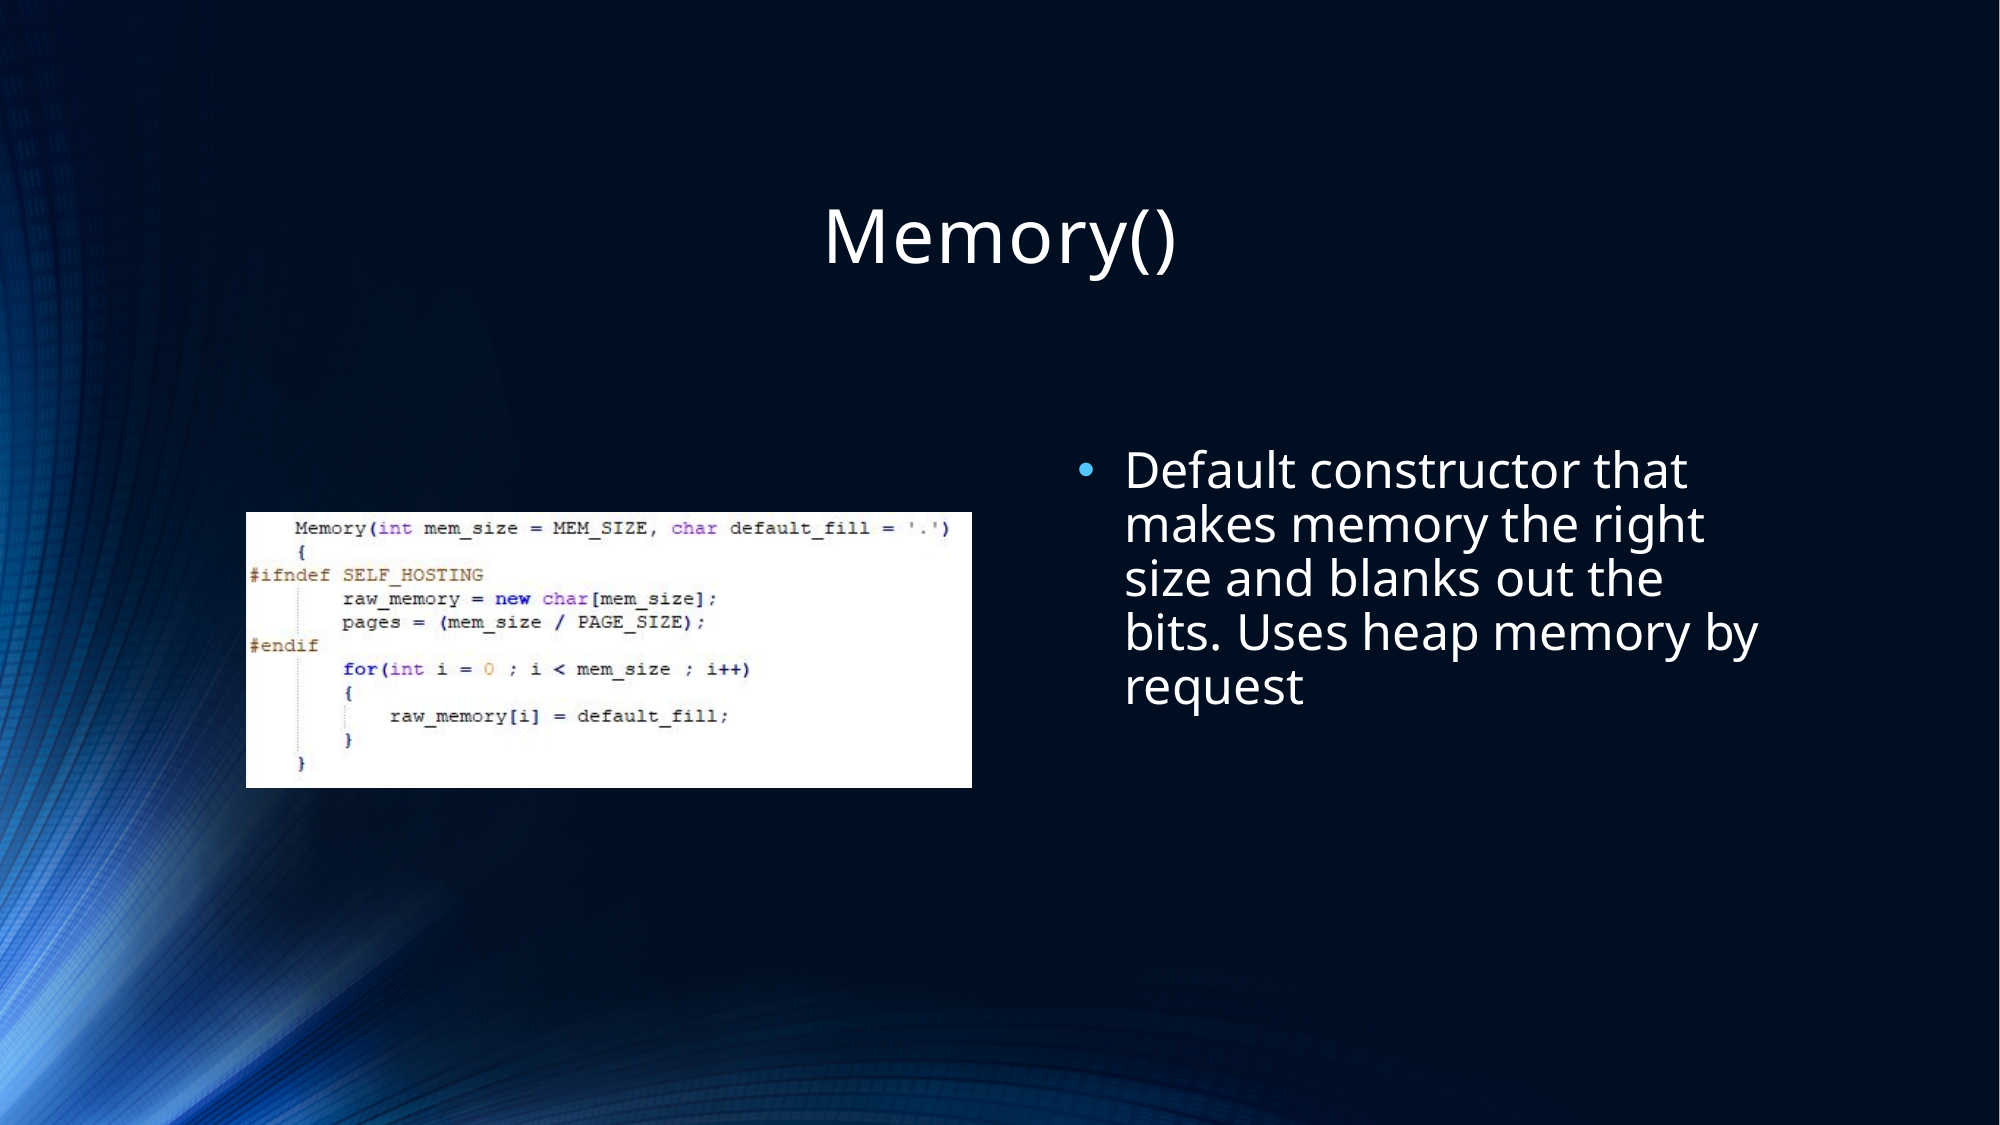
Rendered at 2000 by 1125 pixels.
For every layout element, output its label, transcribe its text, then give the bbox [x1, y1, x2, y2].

list Default constructor that makes memory the right size and blanks out the bits. Uses heap memory by request [1062, 437, 1788, 788]
picture [0, 0, 2000, 1125]
title Memory() [249, 62, 1750, 288]
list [246, 512, 972, 788]
